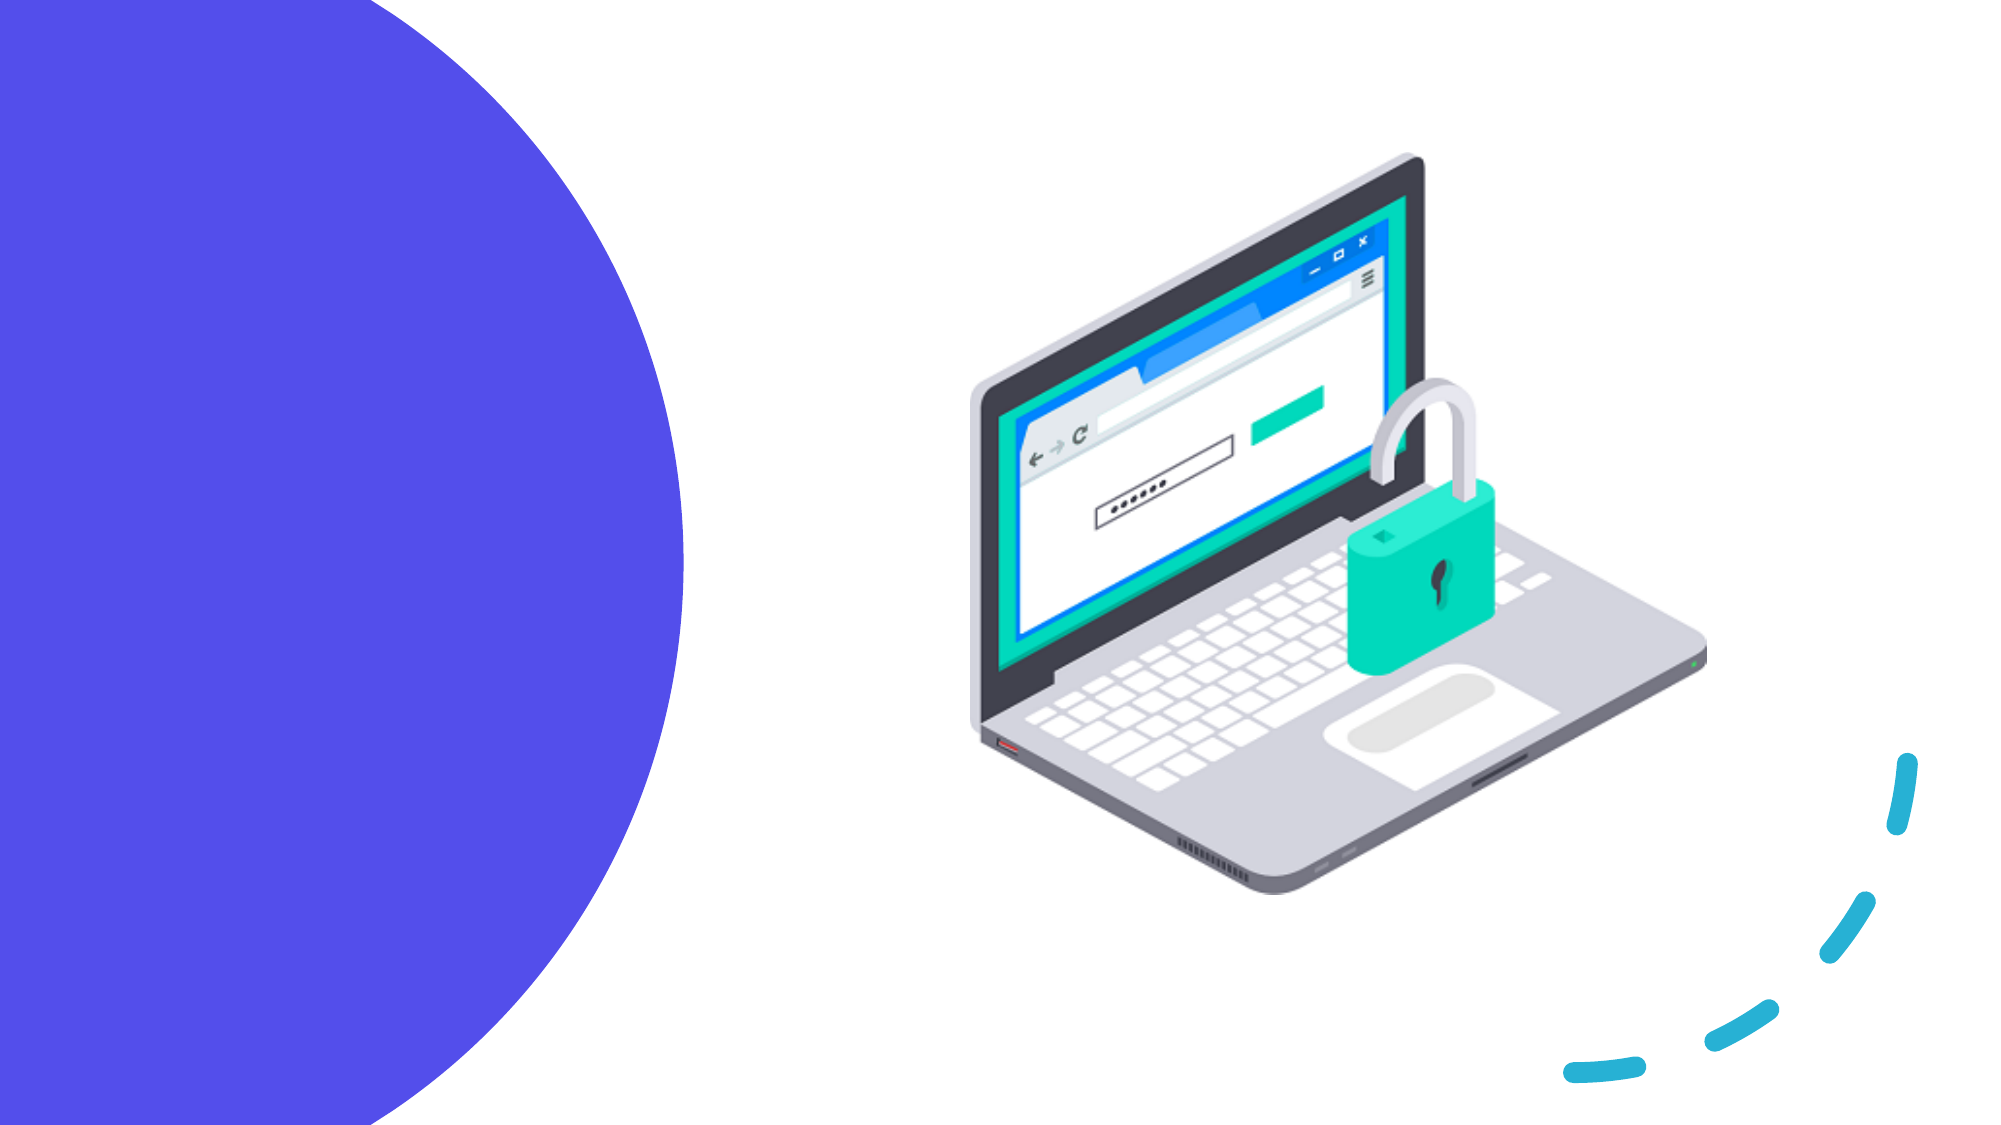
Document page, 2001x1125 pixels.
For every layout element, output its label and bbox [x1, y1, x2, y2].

text_box [1572, 737, 1909, 1074]
text_box [0, 0, 685, 1125]
list [970, 152, 1707, 895]
text_box [374, 0, 2000, 1125]
